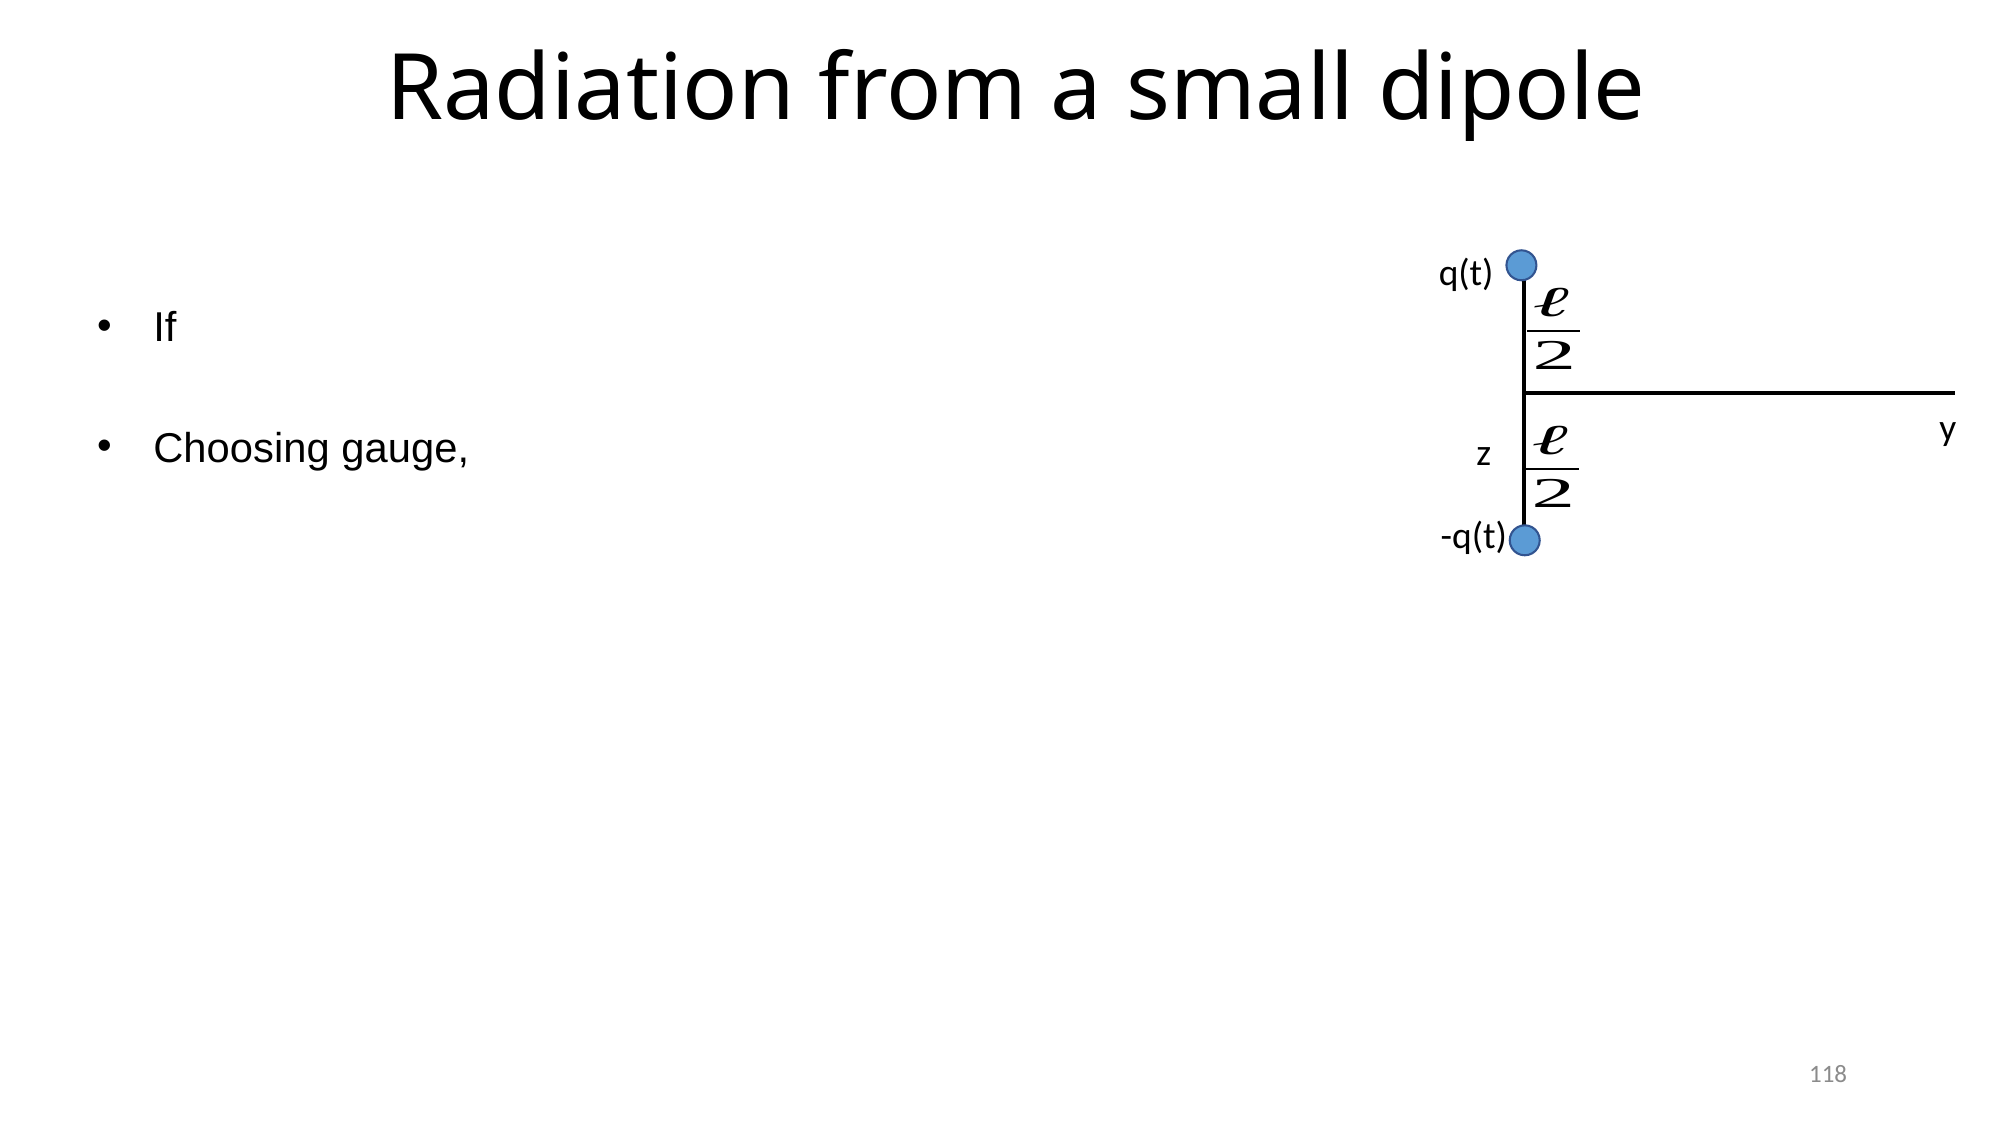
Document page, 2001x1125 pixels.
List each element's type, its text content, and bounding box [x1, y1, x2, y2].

slide_number 118 [1412, 1042, 1863, 1103]
title Radiation from a small dipole [58, 9, 1975, 171]
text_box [1417, 240, 1974, 565]
